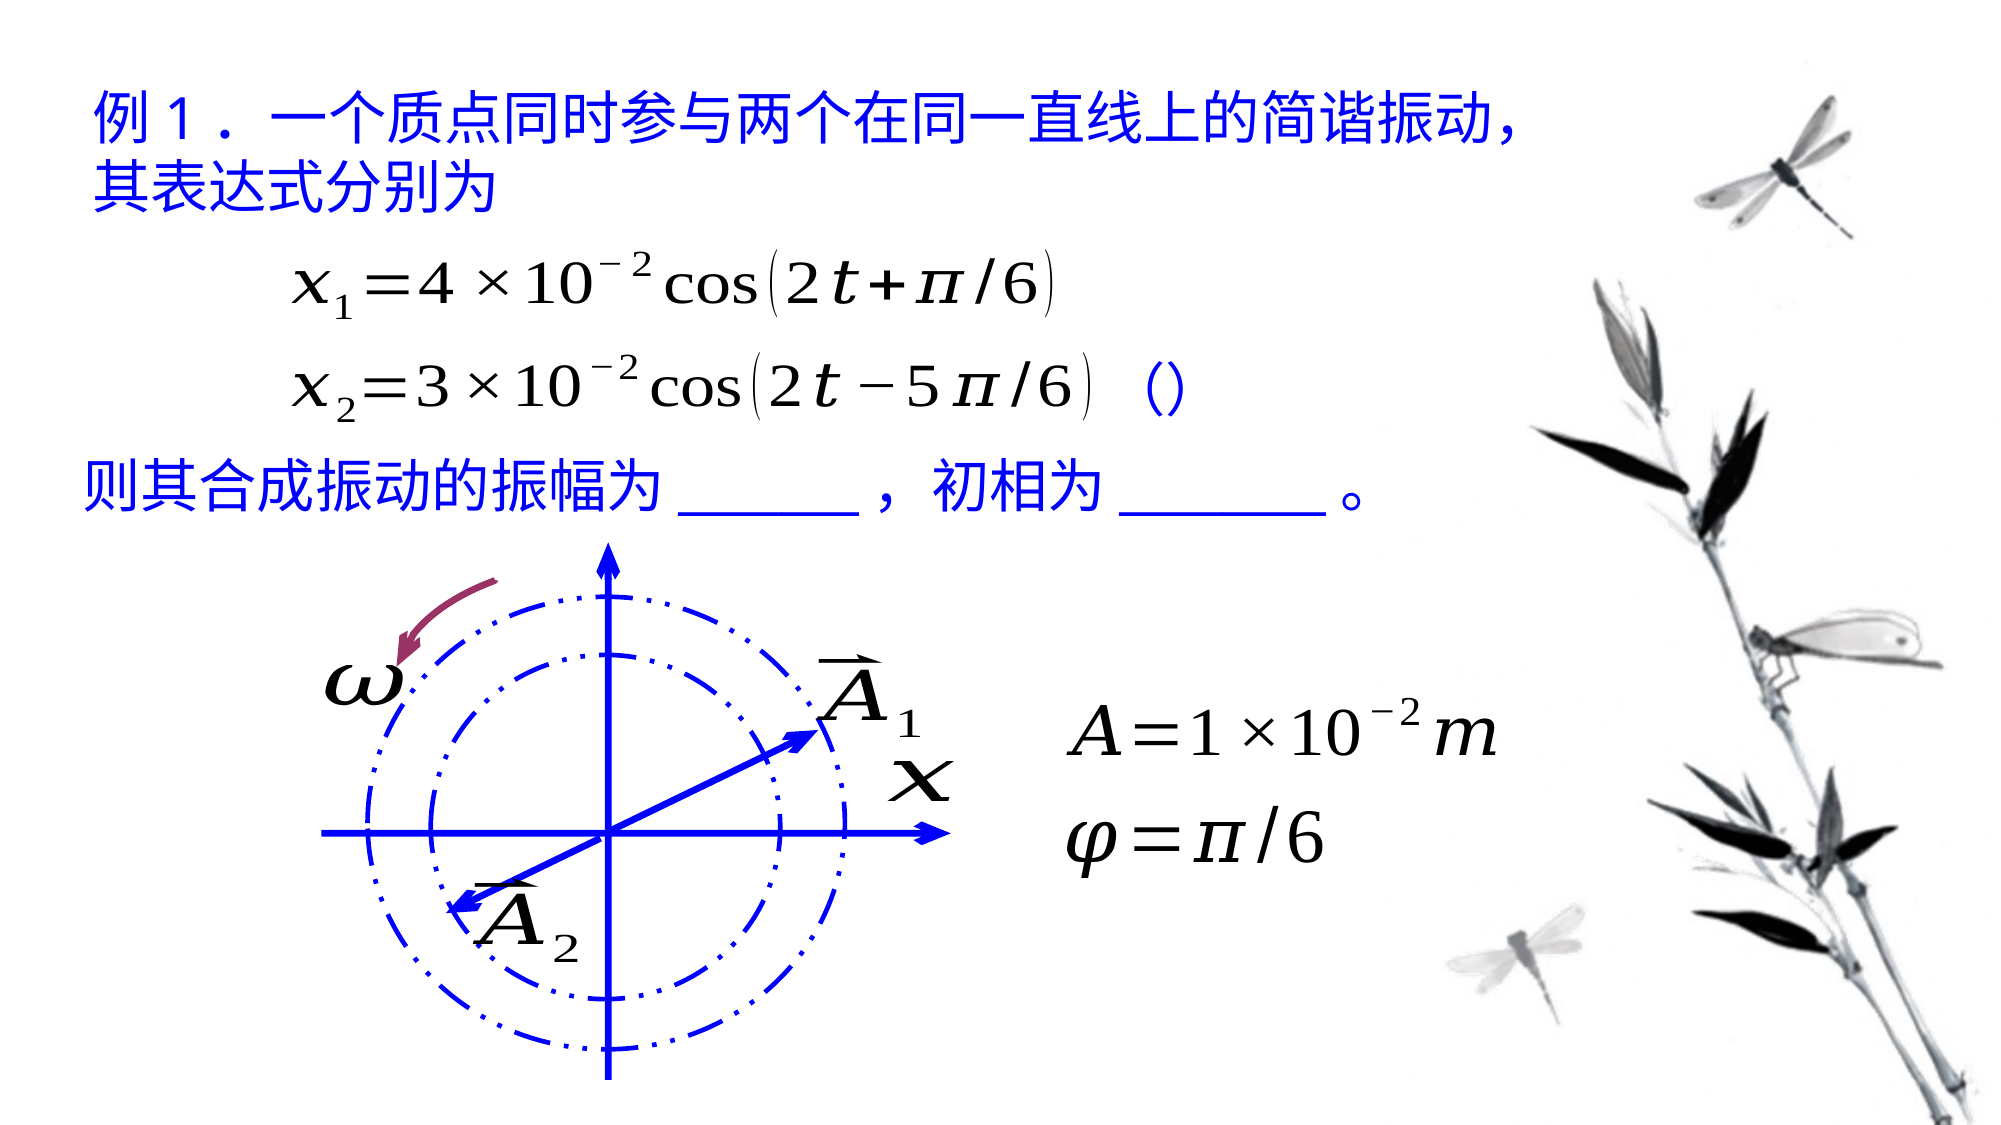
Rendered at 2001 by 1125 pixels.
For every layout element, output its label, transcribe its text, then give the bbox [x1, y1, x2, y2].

text_box 则其合成振动的振幅为_______，初相为________。 [67, 442, 1413, 527]
picture [1376, 61, 2000, 1125]
text_box [367, 596, 845, 1050]
text_box 例1．一个质点同时参与两个在同一直线上的简谐振动，其表达式分别为 [77, 73, 1546, 229]
text_box [845, 826, 951, 841]
text_box [396, 580, 496, 667]
text_box [600, 542, 616, 596]
